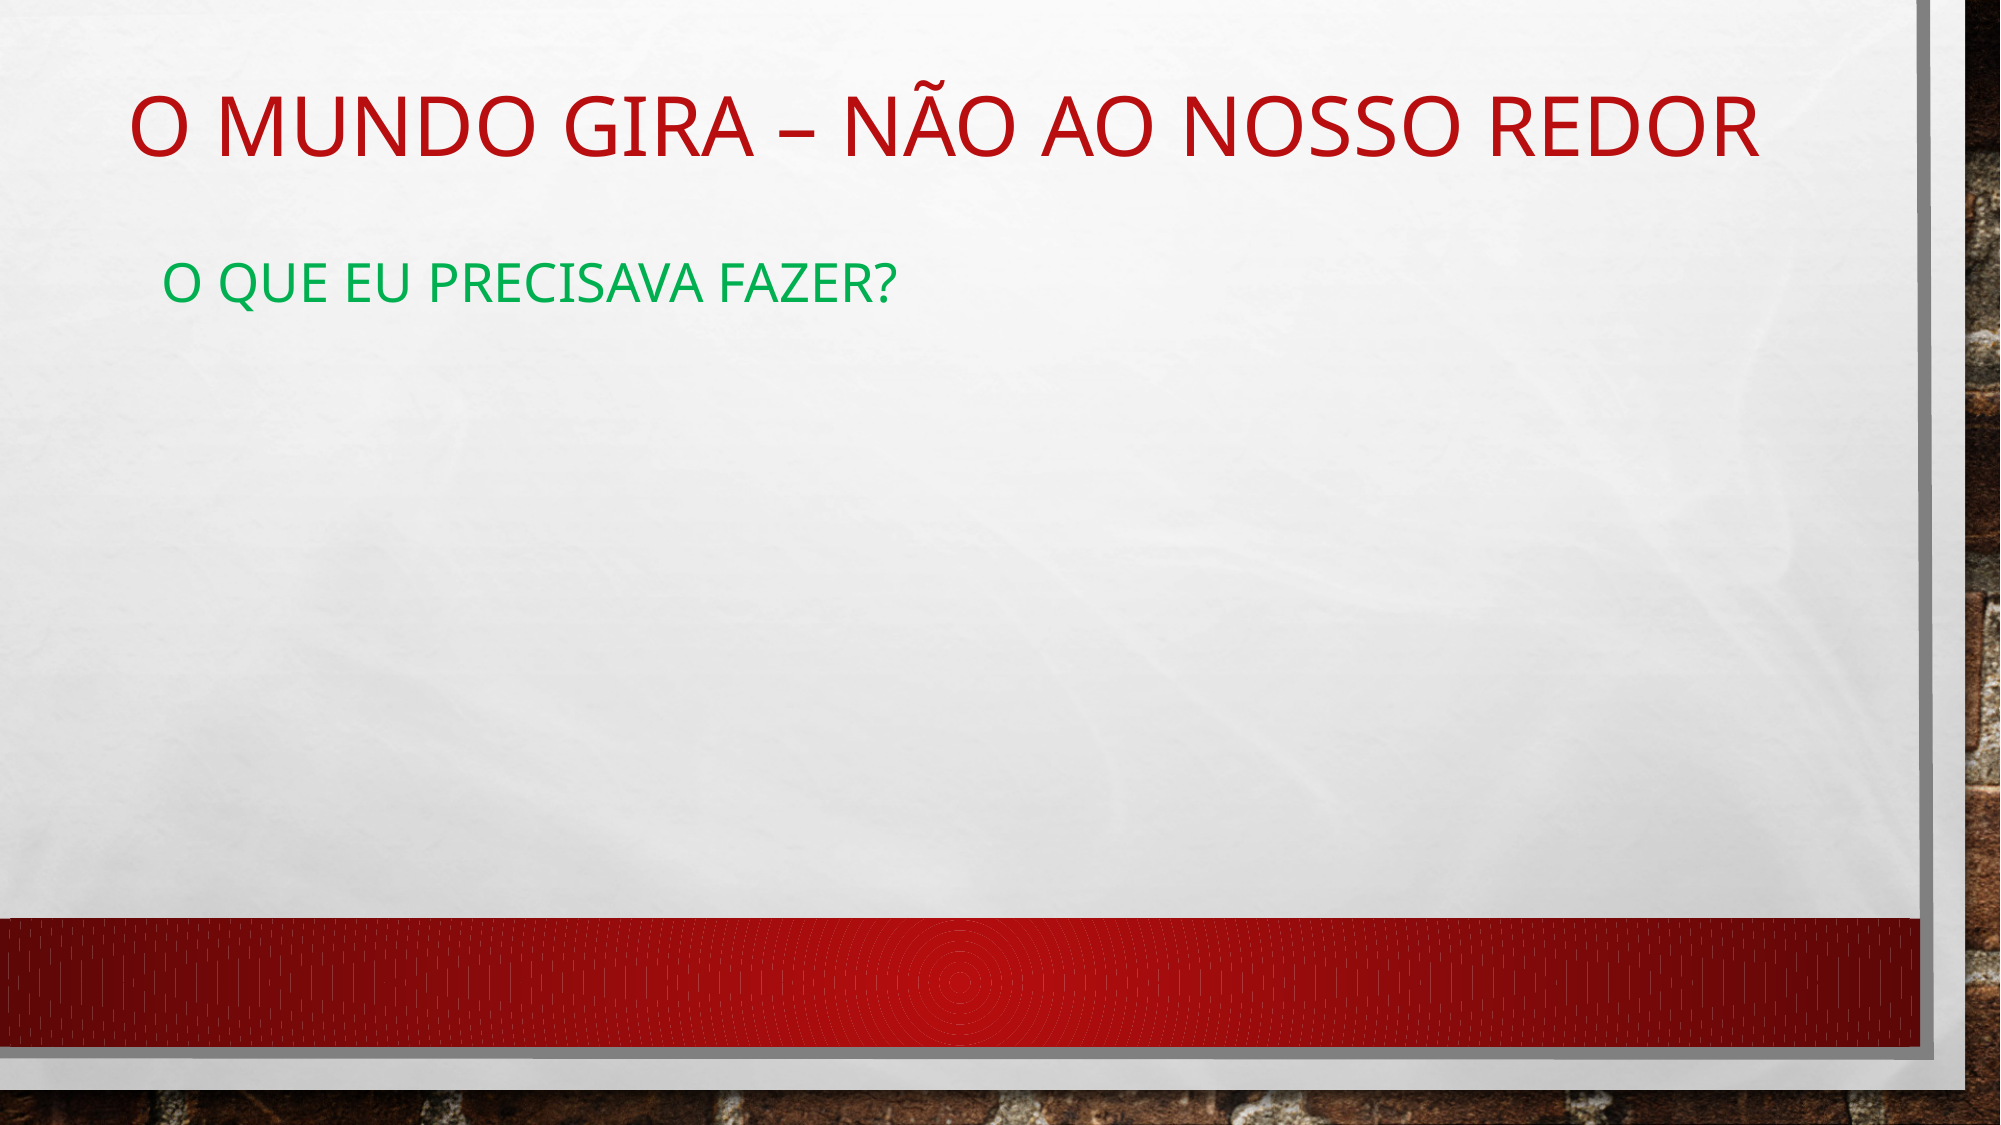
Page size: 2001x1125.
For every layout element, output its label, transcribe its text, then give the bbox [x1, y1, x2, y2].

title O Mundo gira – não ao nosso redor [112, 34, 1818, 224]
picture [0, 0, 2000, 1125]
list O que eu precisava fazer? [146, 209, 943, 322]
